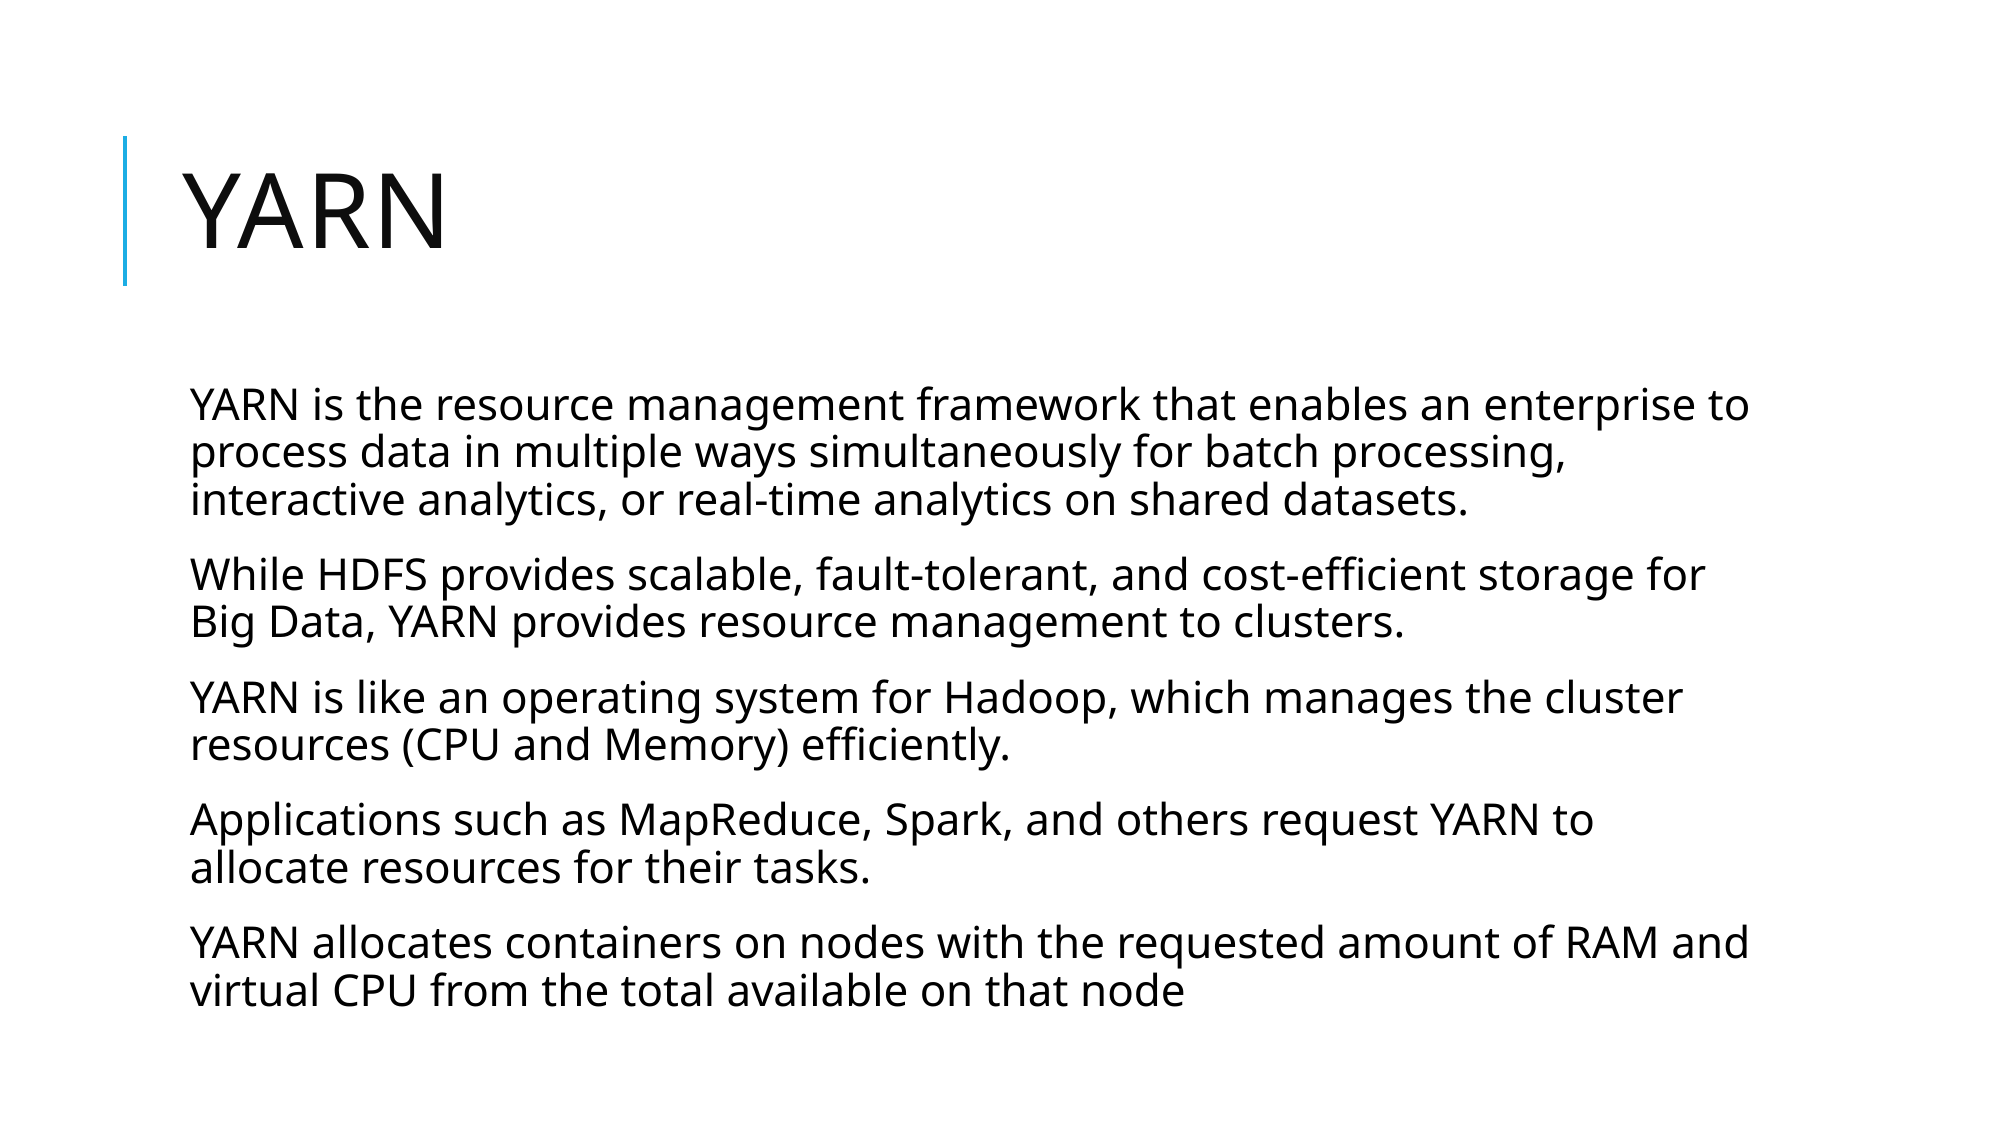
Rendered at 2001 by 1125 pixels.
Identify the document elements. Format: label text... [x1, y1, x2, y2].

list YARN is the resource management framework that enables an enterprise to process data in multiple ways simultaneously for batch processing, interactive analytics, or real-time analytics on shared datasets. While HDFS provides scalable, fault-tolerant, and cost-efficient storage for Big Data, YARN provides resource management to clusters. YARN is like an operating system for Hadoop, which manages the cluster resources (CPU and Memory) efficiently. Applications such as MapReduce, Spark, and others request YARN to allocate resources for their tasks. YARN allocates containers on nodes with the requested amount of RAM and virtual CPU from the total available on that node [168, 375, 1763, 1035]
title yarn [168, 96, 1763, 342]
